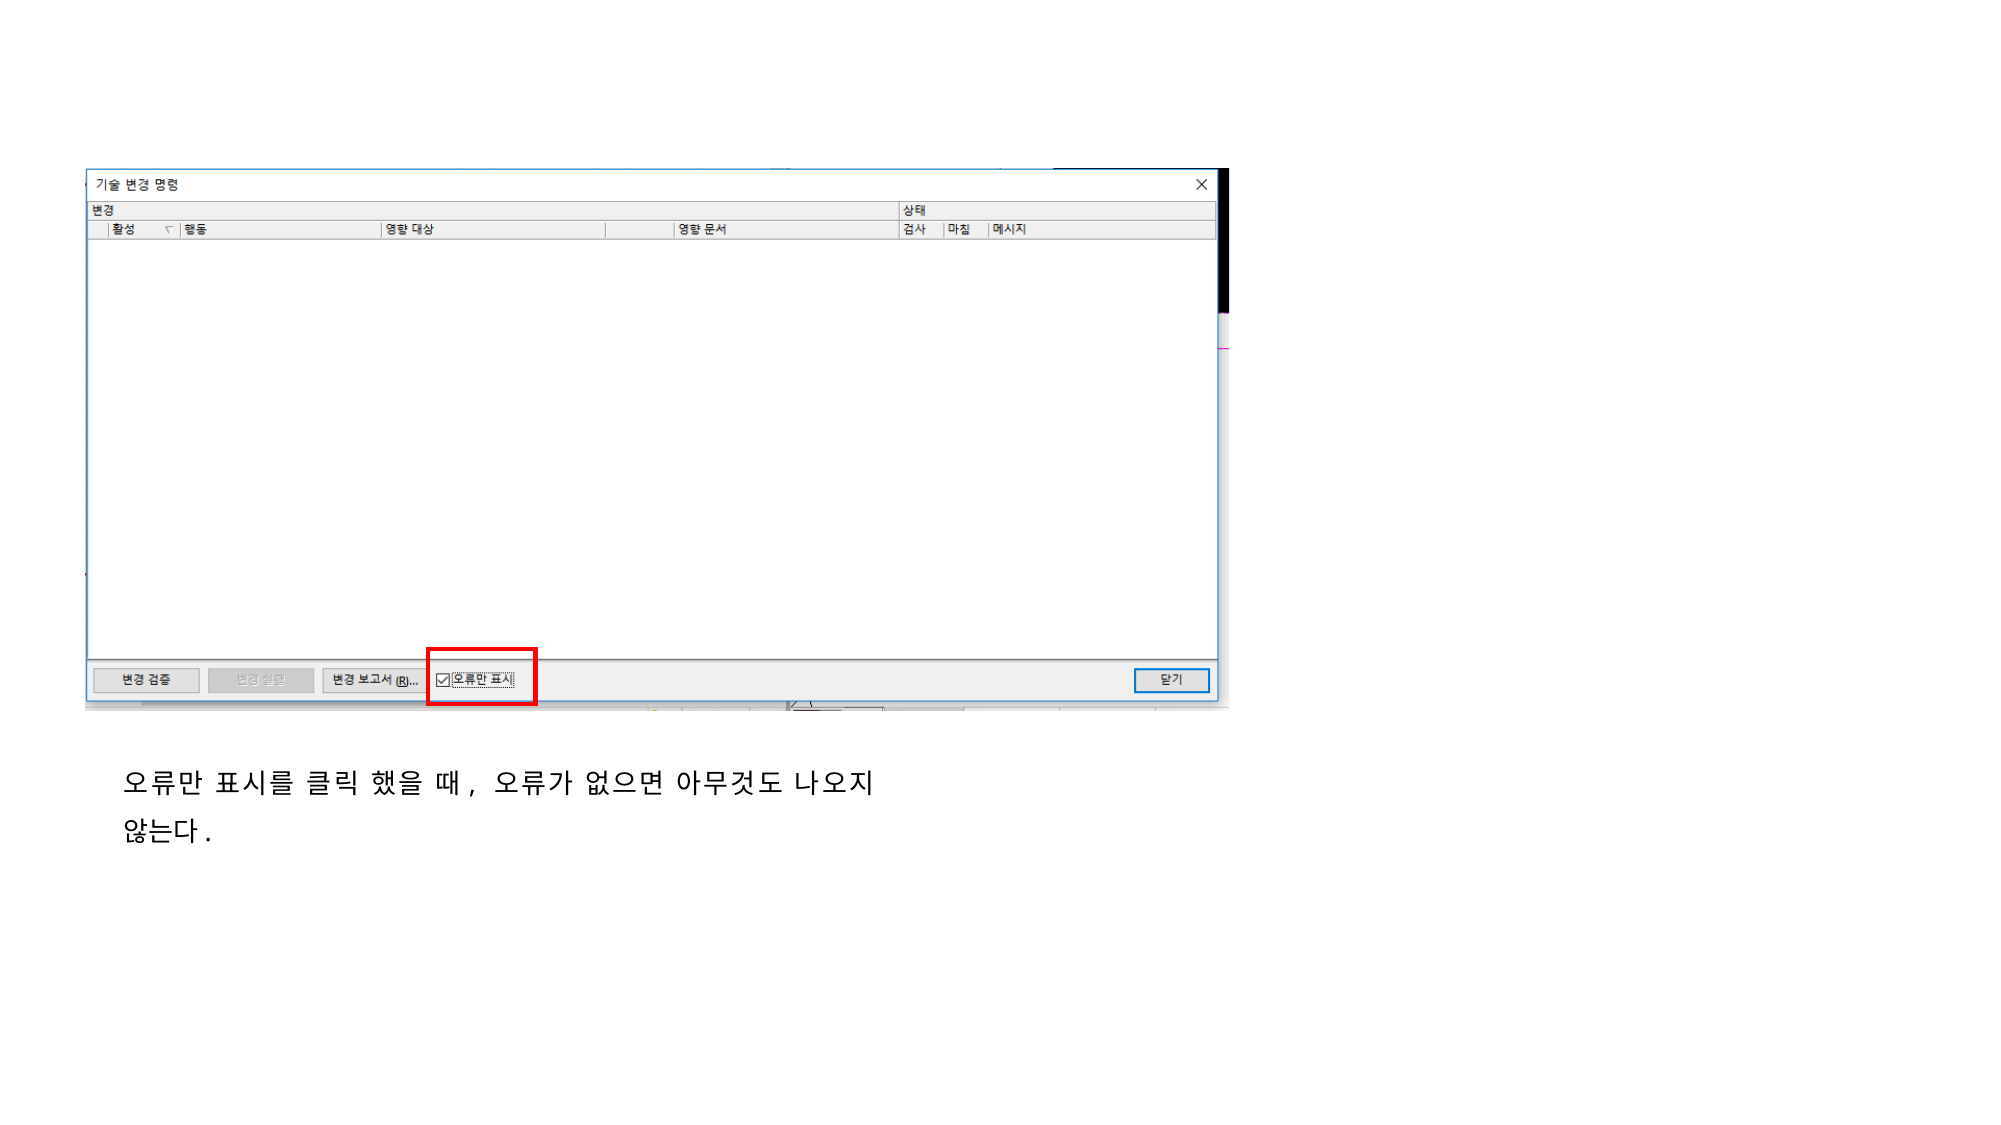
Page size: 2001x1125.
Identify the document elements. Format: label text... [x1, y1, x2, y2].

text_box 오류만 표시를 클릭 했을 때, 오류가 없으면 아무것도 나오지 않는다. [109, 742, 889, 806]
picture [85, 168, 1230, 711]
